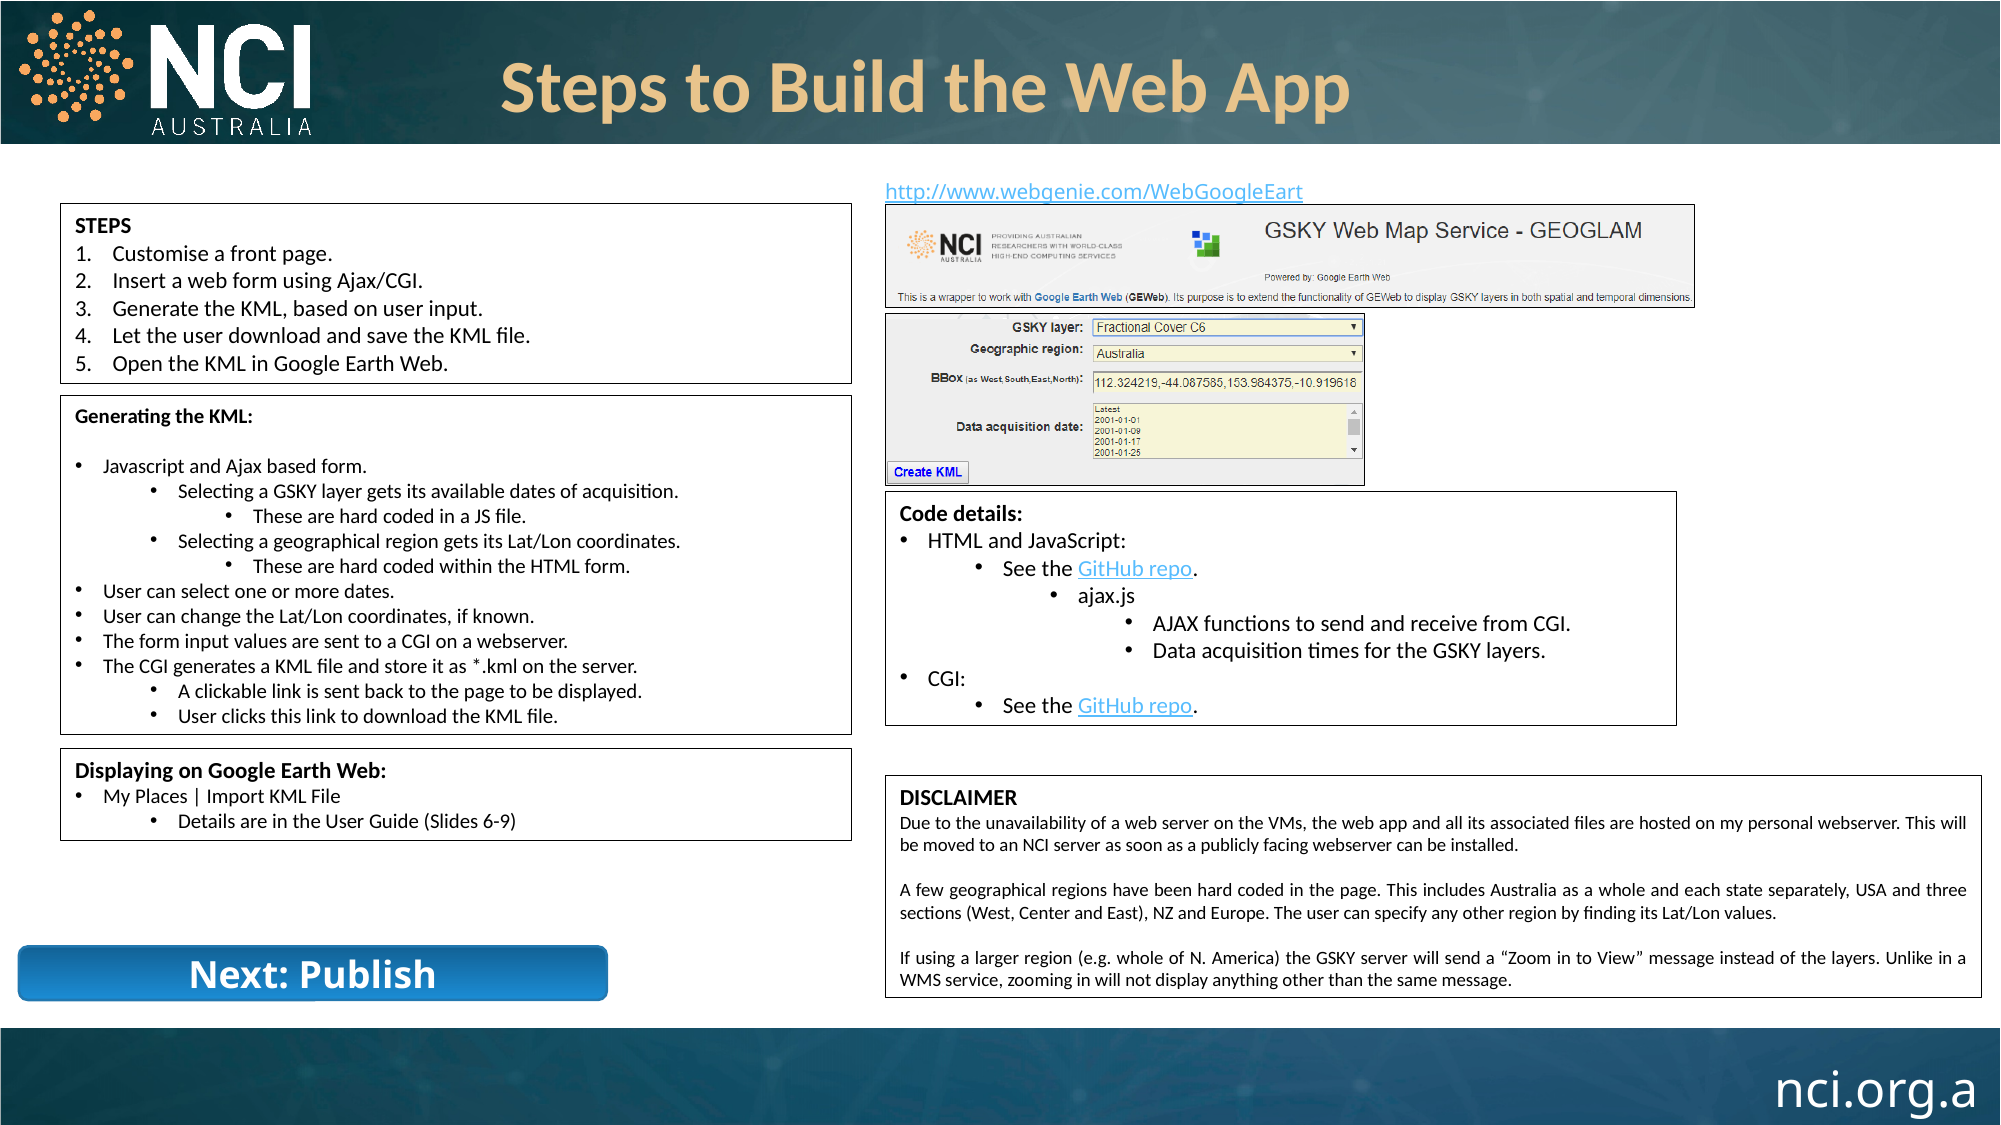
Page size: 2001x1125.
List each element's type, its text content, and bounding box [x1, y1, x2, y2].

text_box STEPS Customise a front page. Insert a web form using Ajax/CGI. Generate the KML, based on user input. Let the user download and save the KML file. Open the KML in Google Earth Web. [60, 203, 852, 383]
text_box DISCLAIMER Due to the unavailability of a web server on the VMs, the web app and all its associated files are hosted on my personal webserver. This will be moved to an NCI server as soon as a publicly facing webserver can be installed. A few geographical regions have been hard coded in the page. This includes Australia as a whole and each state separately, USA and three sections (West, Center and East), NZ and Europe. The user can specify any other region by finding its Lat/Lon values. If using a larger region (e.g. whole of N. America) the GSKY server will send a “Zoom in to View” message instead of the layers. Unlike in a WMS service, zooming in will not display anything other than the same message. [885, 775, 1981, 998]
text_box Next: Publish [17, 945, 609, 1002]
picture [2, 1028, 2000, 1125]
text_box Displaying on Google Earth Web: My Places | Import KML File Details are in the User Guide (Slides 6-9) [60, 748, 852, 841]
text_box Steps to Build the Web App [334, 29, 1519, 135]
text_box Code details: HTML and JavaScript: See the GitHub repo. ajax.js AJAX functions to send and receive from CGI. Data acquisition times for the GSKY layers. CGI: See the GitHub repo. [885, 496, 1677, 726]
picture [2, 2, 2000, 144]
text_box Generating the KML: Javascript and Ajax based form. Selecting a GSKY layer gets its available dates of acquisition. These are hard coded in a JS file. Selecting a geographical region gets its Lat/Lon coordinates. These are hard coded within the HTML form. User can select one or more dates. User can change the Lat/Lon coordinates, if known. The form input values are sent to a CGI on a webserver. The CGI generates a KML file and store it as *.kml on the server. A clickable link is sent back to the page to be displayed. User clicks this link to download the KML file. [60, 395, 852, 735]
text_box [870, 171, 1695, 486]
